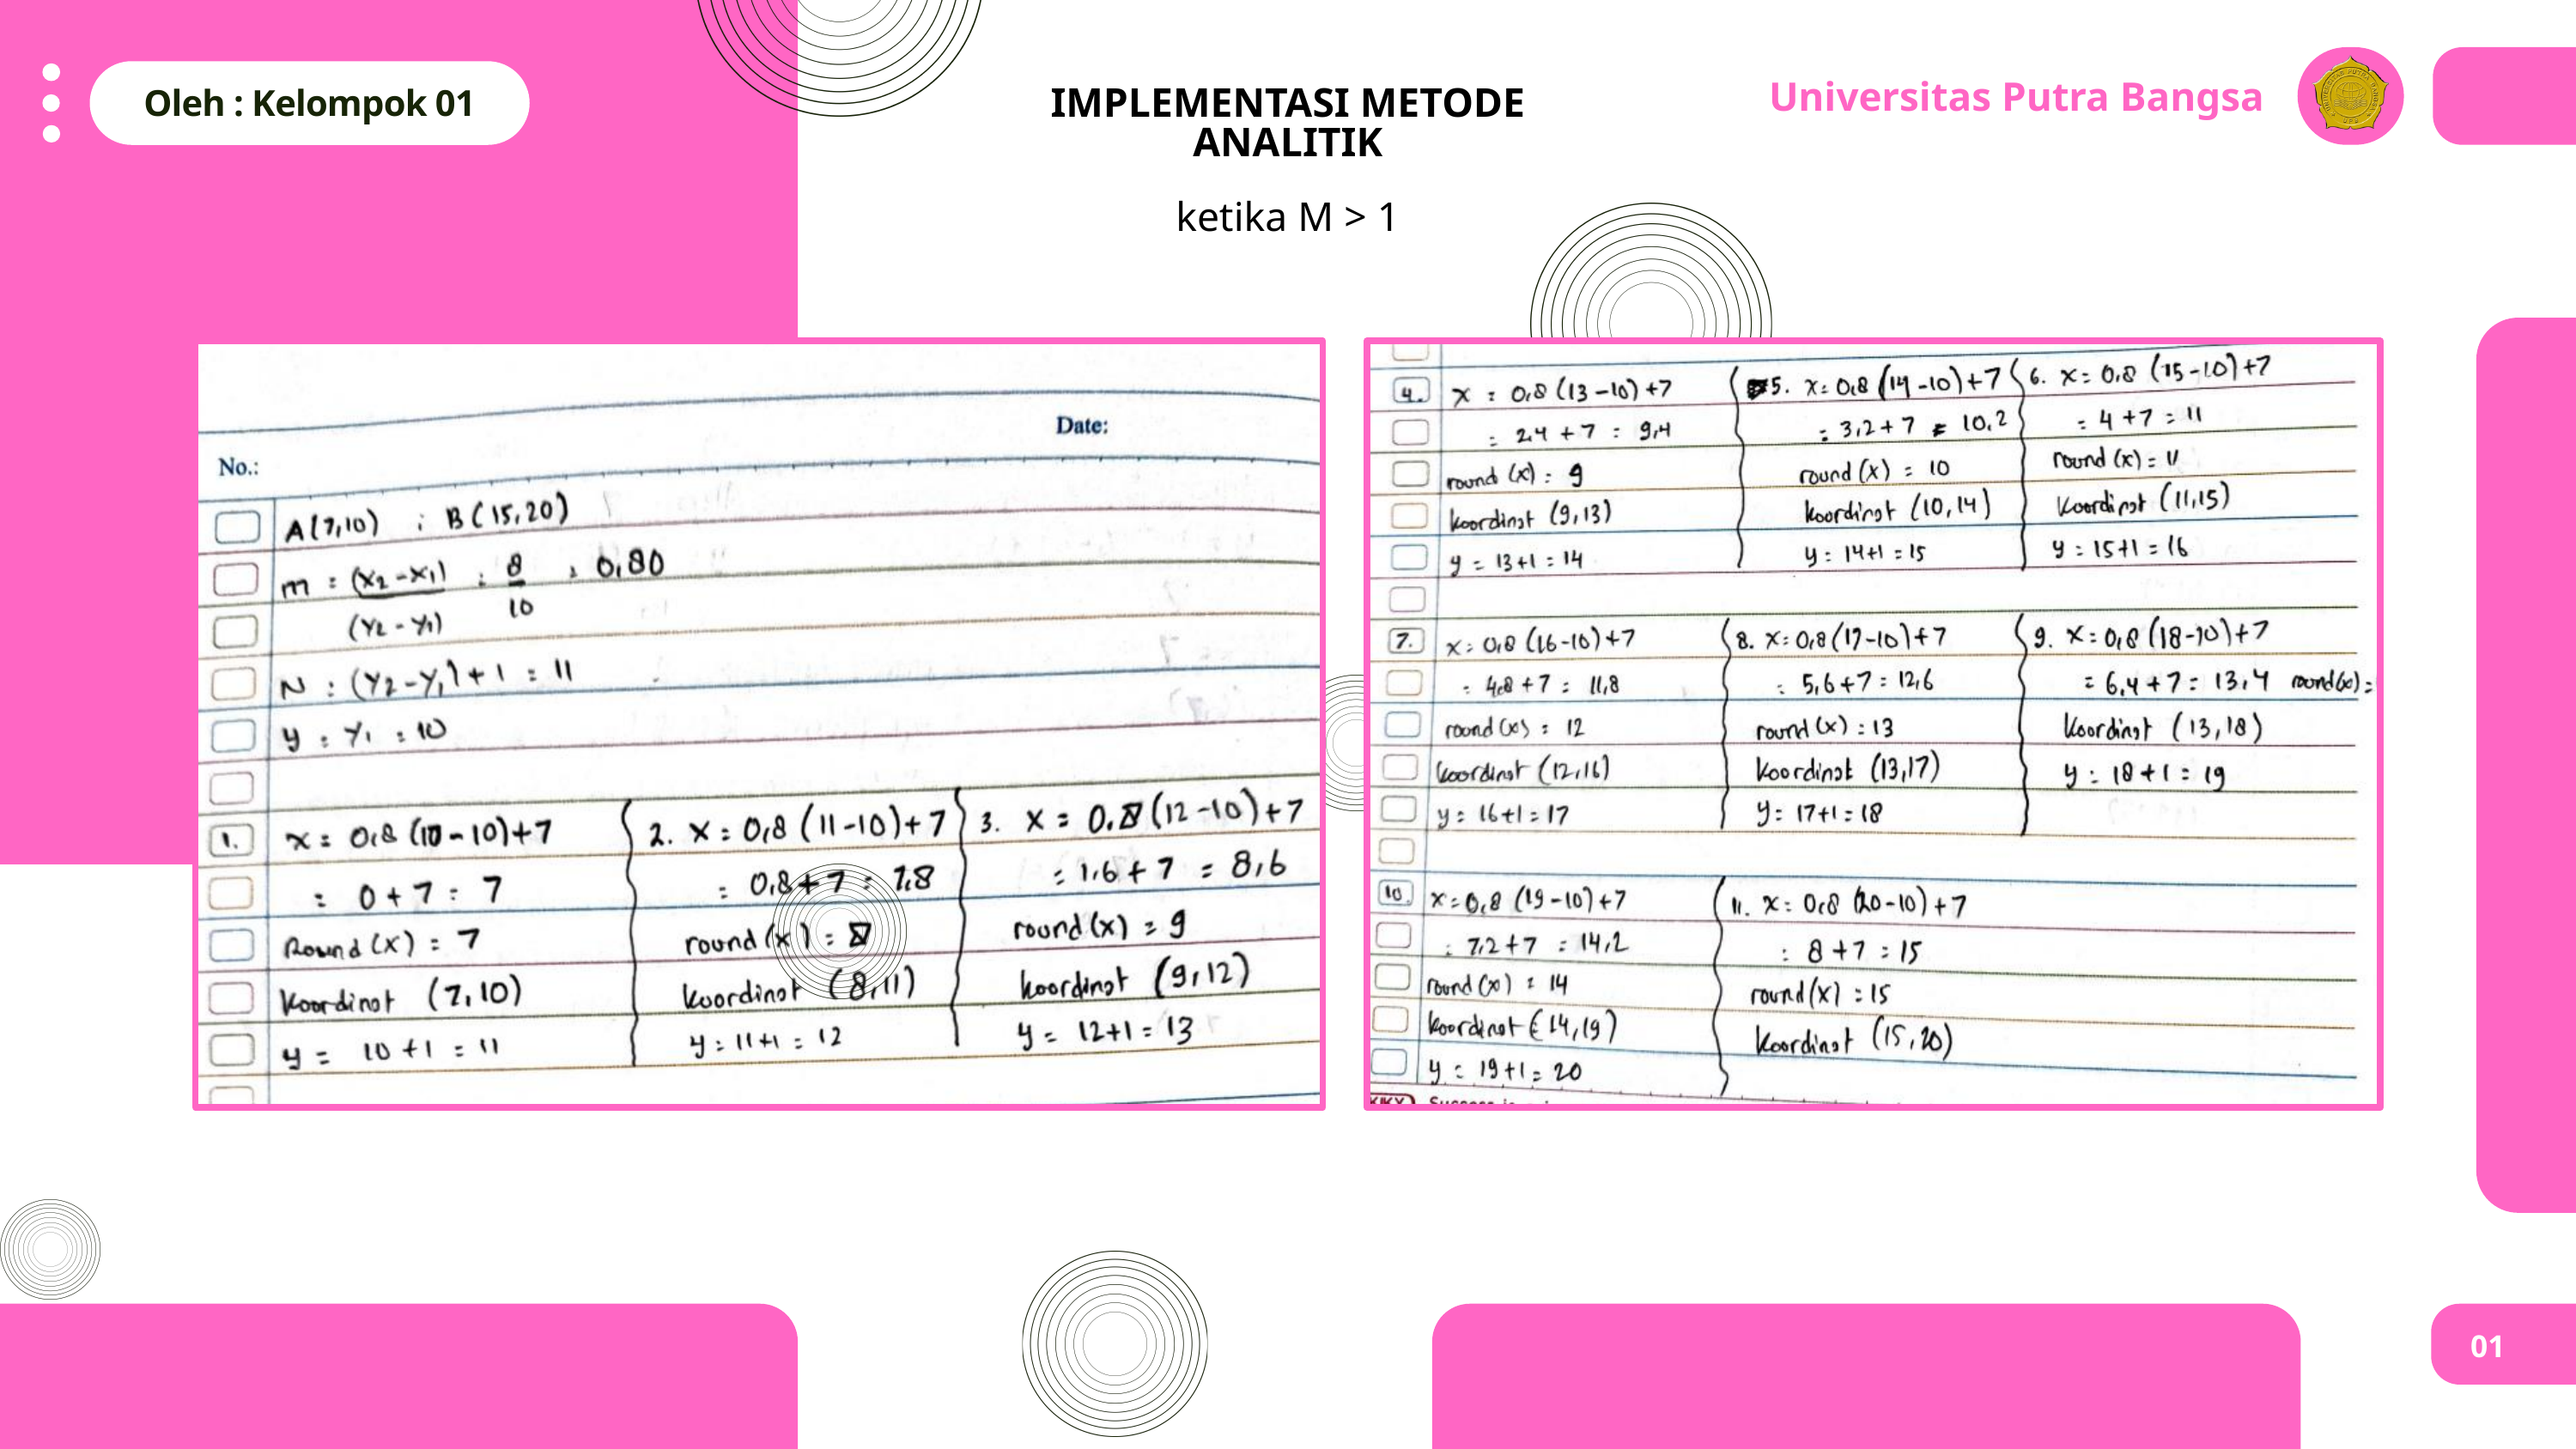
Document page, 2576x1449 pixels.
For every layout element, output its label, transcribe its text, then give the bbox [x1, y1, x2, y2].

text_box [42, 61, 530, 145]
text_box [1635, 1100, 2099, 1449]
text_box [0, 1199, 100, 1300]
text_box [0, 0, 799, 864]
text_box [2431, 1303, 2576, 1385]
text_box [1718, 46, 2576, 145]
text_box [1323, 675, 1367, 811]
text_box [2476, 317, 2576, 1214]
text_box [131, 1100, 595, 1449]
text_box [772, 864, 907, 999]
text_box [1367, 341, 2381, 1108]
text_box [1022, 1251, 1208, 1437]
text_box [195, 341, 1323, 1108]
text_box ketika M > 1 [1045, 193, 1531, 239]
text_box IMPLEMENTASI METODE ANALITIK [1006, 84, 1569, 165]
text_box [1530, 203, 1772, 341]
text_box [803, 0, 984, 117]
